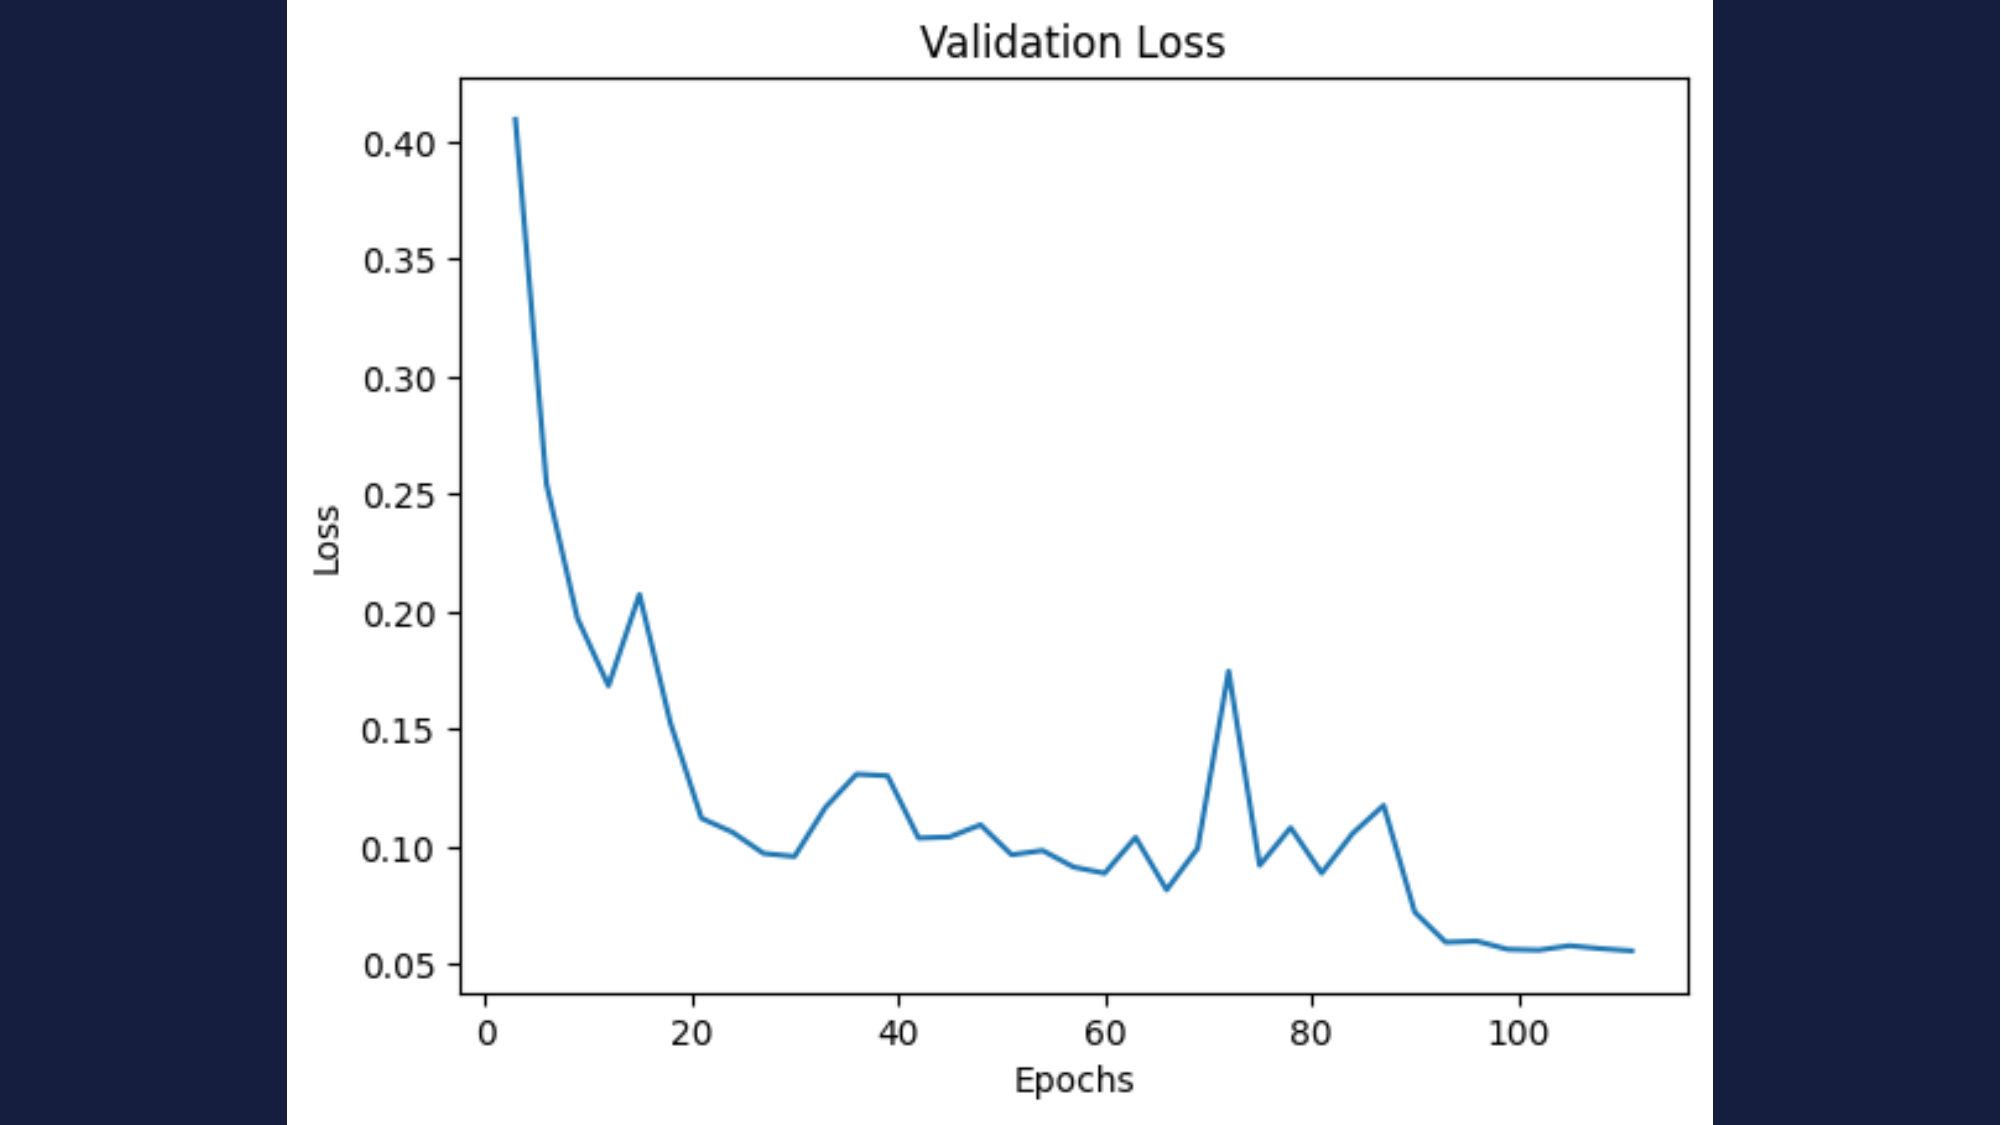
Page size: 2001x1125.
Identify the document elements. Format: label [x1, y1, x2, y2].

picture [287, 0, 1713, 1125]
